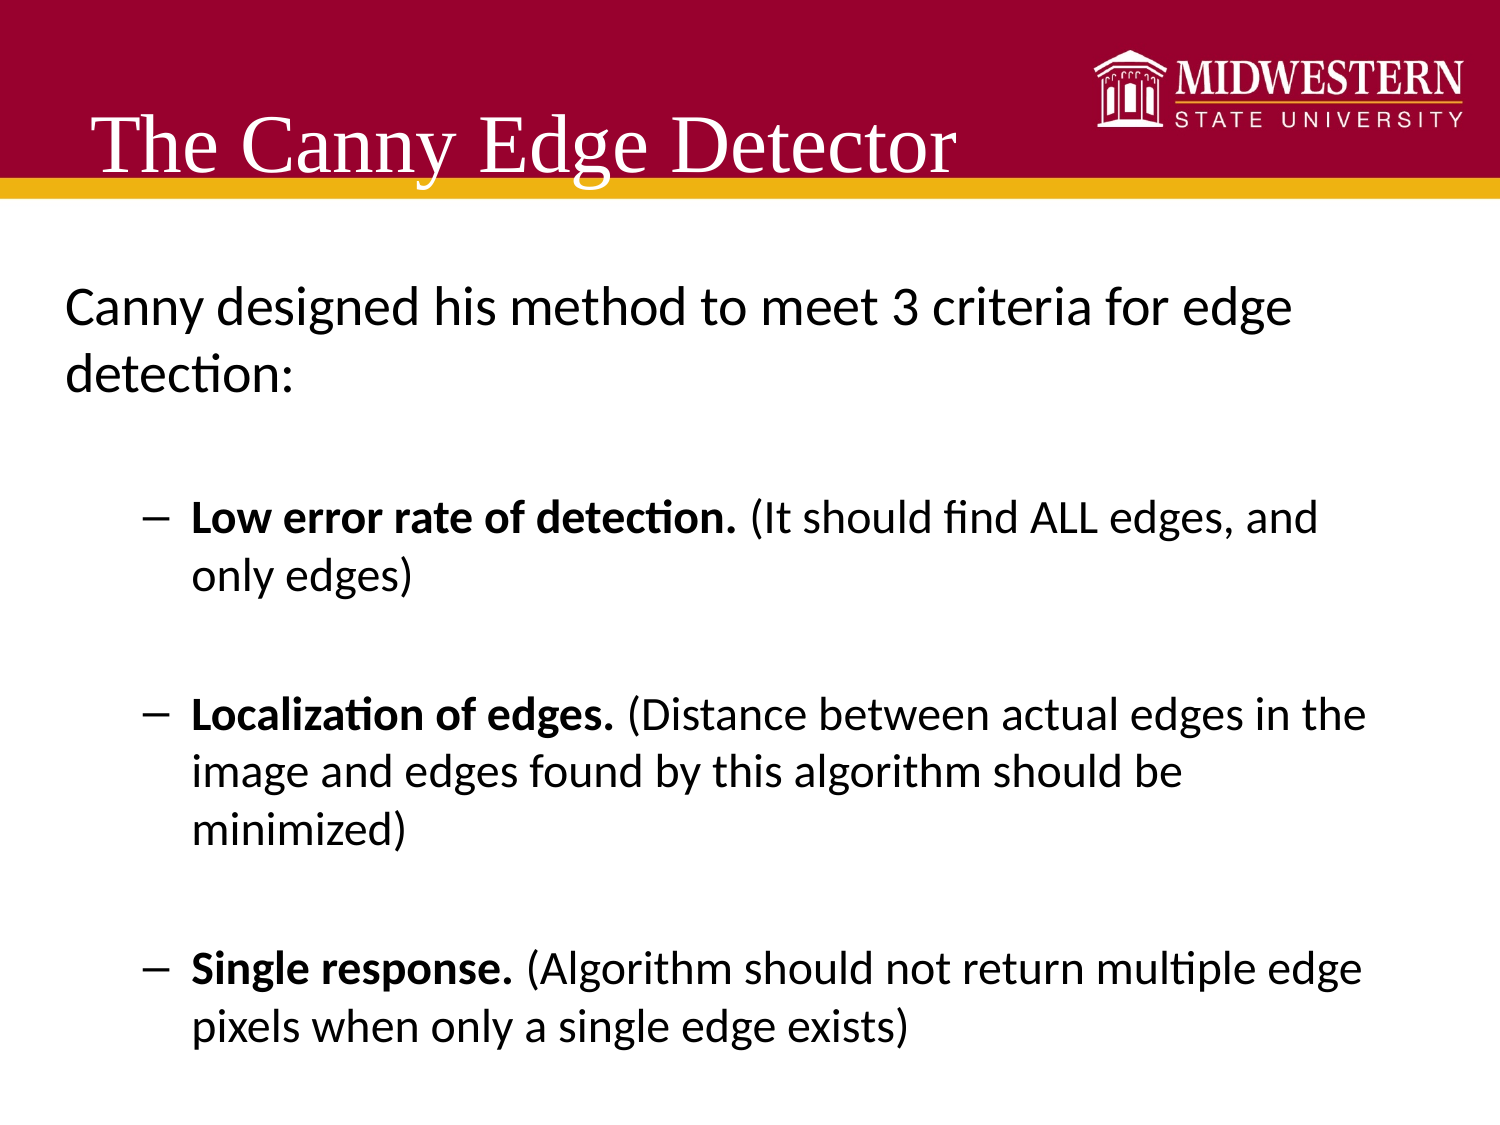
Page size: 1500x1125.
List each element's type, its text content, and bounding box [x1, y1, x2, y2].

list Canny designed his method to meet 3 criteria for edge detection: Low error rate of detection. (It should find ALL edges, and only edges) Localization of edges. (Distance between actual edges in the image and edges found by this algorithm should be minimized) Single response. (Algorithm should not return multiple edge pixels when only a single edge exists) [50, 262, 1425, 1063]
picture [0, 0, 1500, 1125]
title The Canny Edge Detector [75, 45, 1425, 233]
